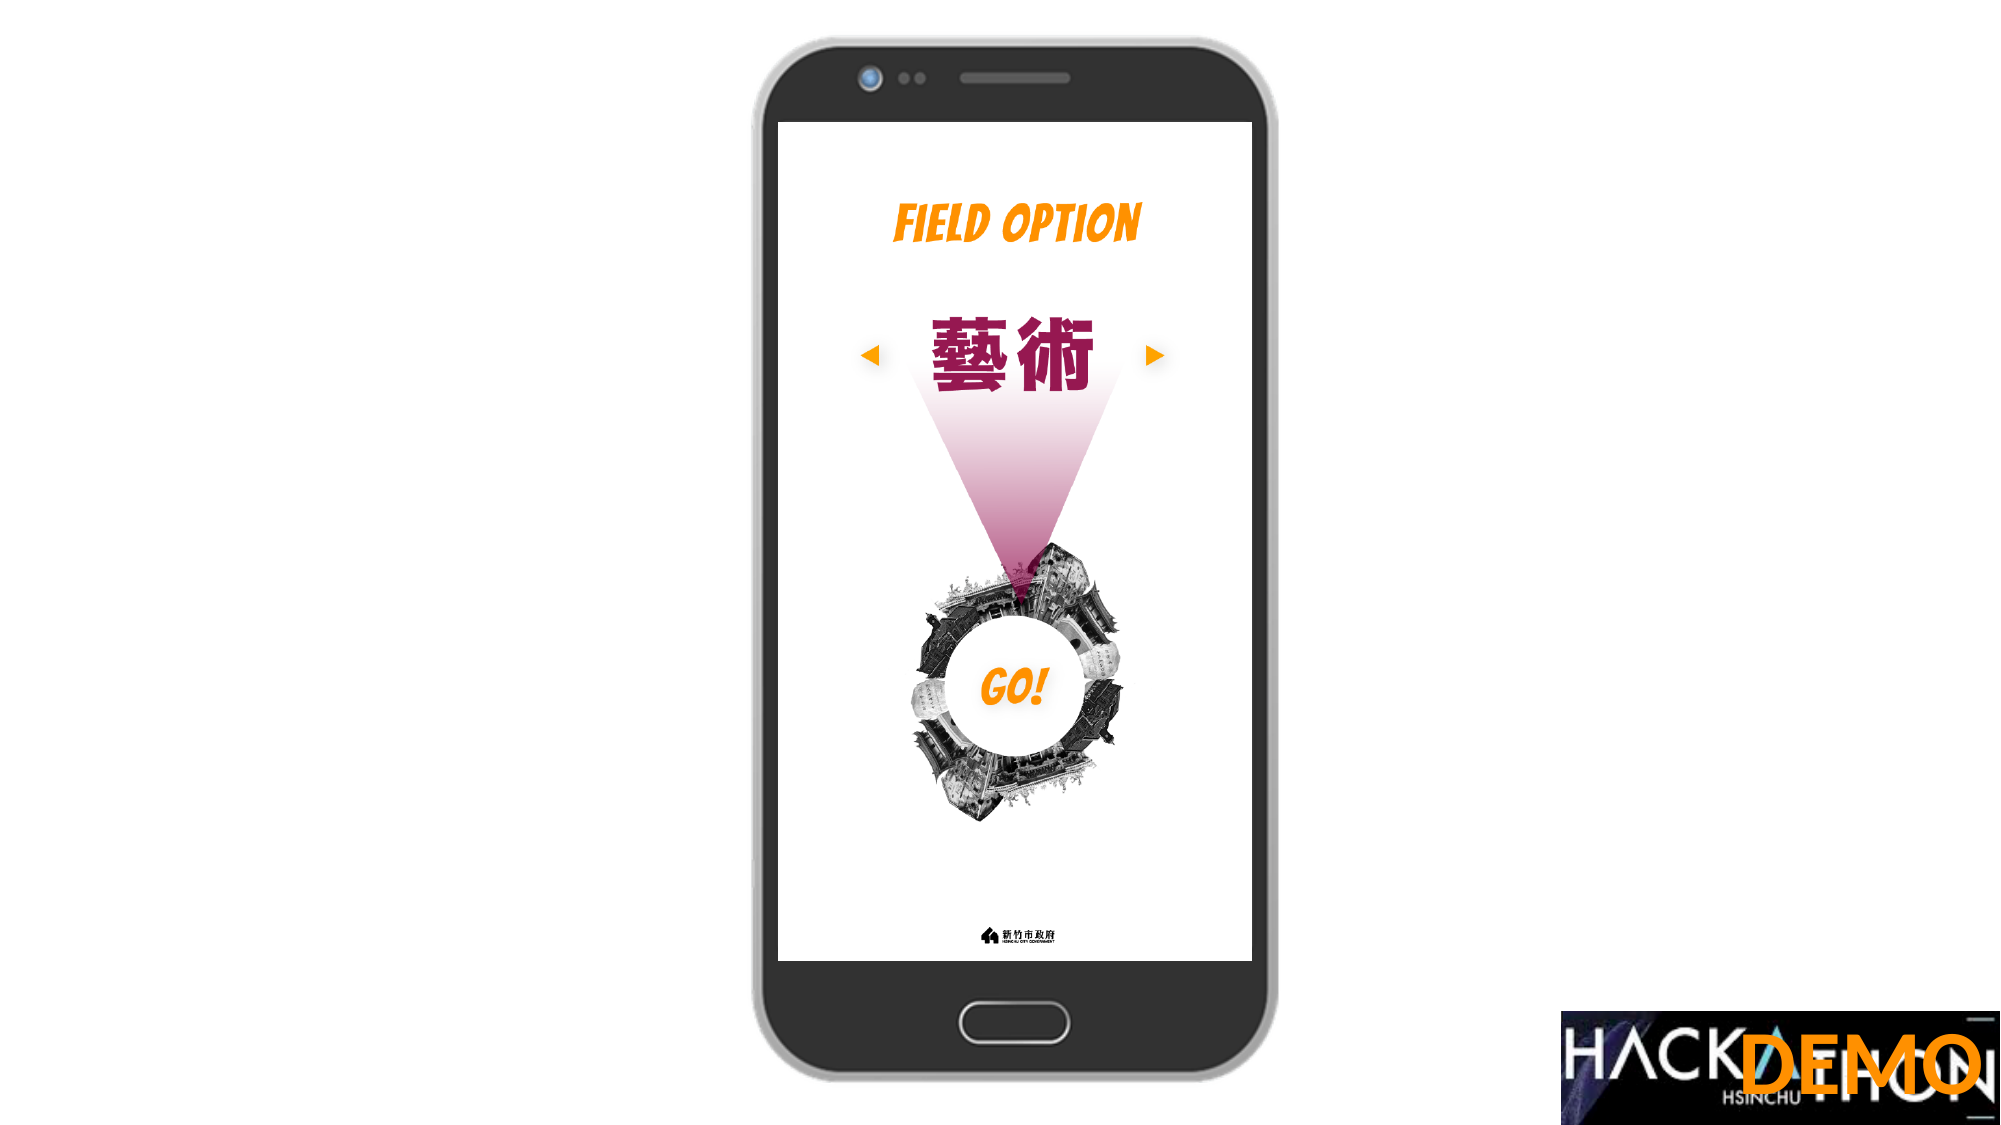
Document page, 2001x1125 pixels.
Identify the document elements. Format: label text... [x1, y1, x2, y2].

picture [778, 122, 1252, 961]
picture [1561, 1011, 2000, 1125]
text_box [466, 2, 1534, 1122]
text_box DEMO [1723, 995, 1999, 1121]
